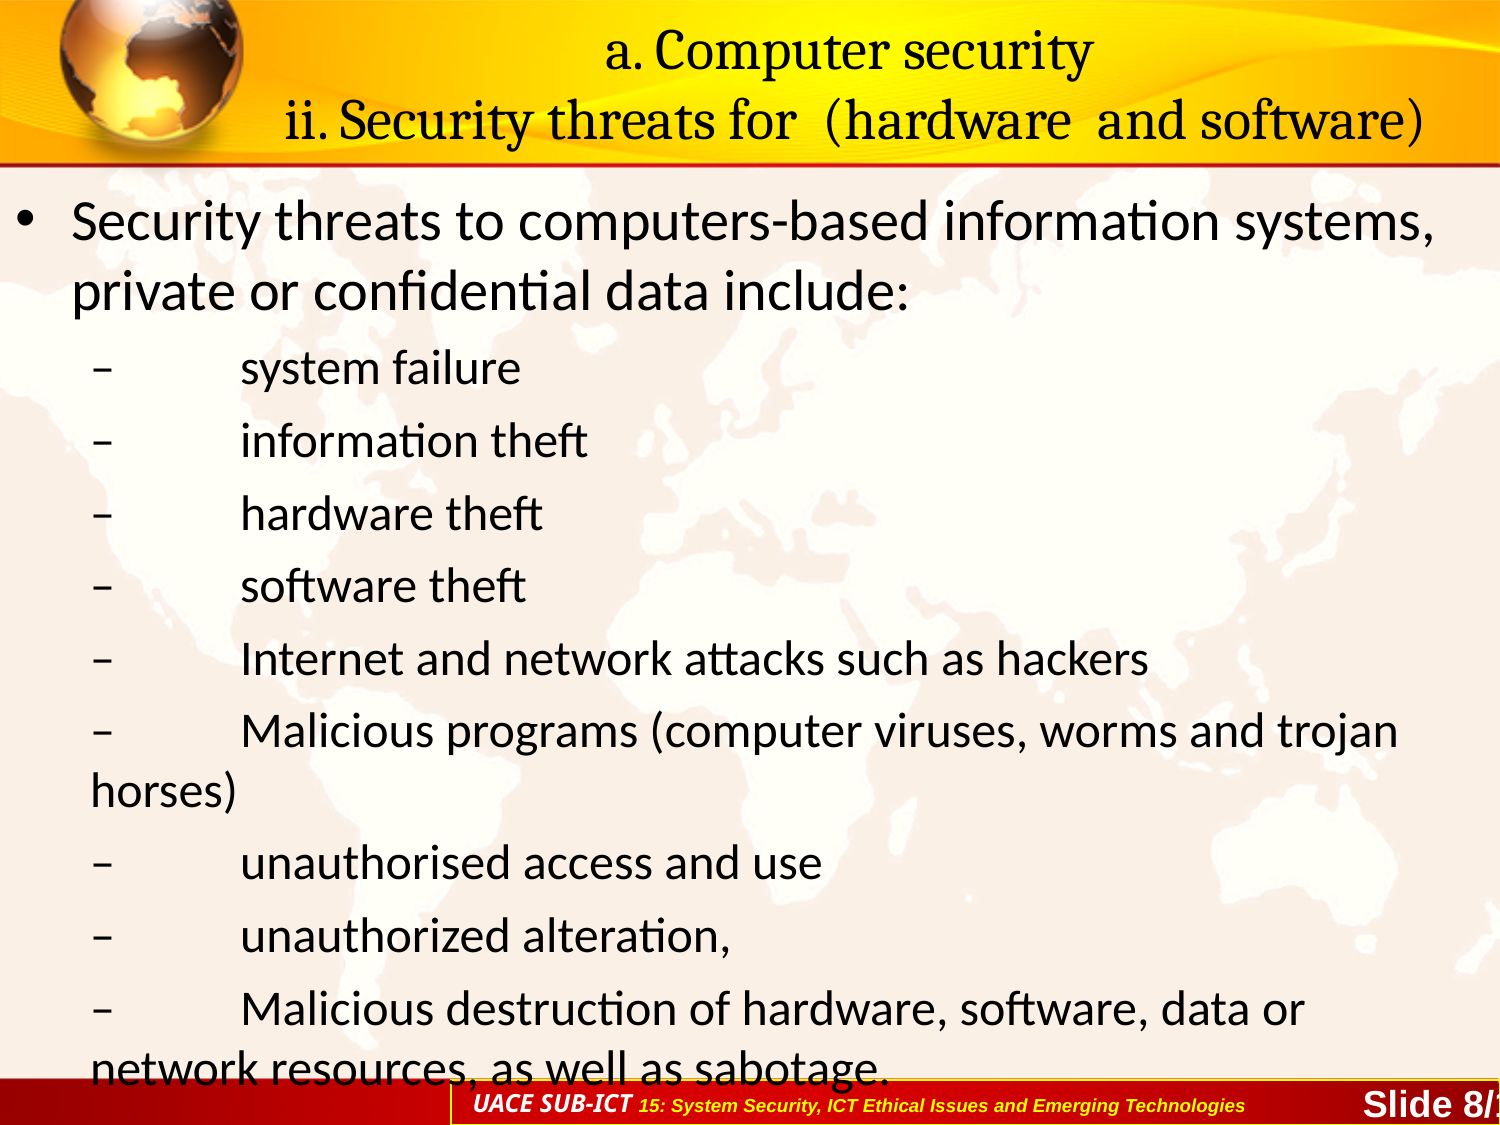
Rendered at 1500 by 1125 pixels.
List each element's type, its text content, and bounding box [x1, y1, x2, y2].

title a. Computer security ii. Security threats for (hardware and software) [212, 0, 1500, 163]
picture [452, 1081, 1499, 1124]
picture [0, 1081, 450, 1125]
list Security threats to computers-based information systems, private or confidential data include: – system failure – information theft – hardware theft – software theft – Internet and network attacks such as hackers – Malicious programs (computer viruses, worms and trojan horses) – unauthorised access and use – unauthorized alteration, – Malicious destruction of hardware, software, data or network resources, as well as sabotage. [0, 174, 1500, 1081]
picture [0, 0, 1500, 174]
